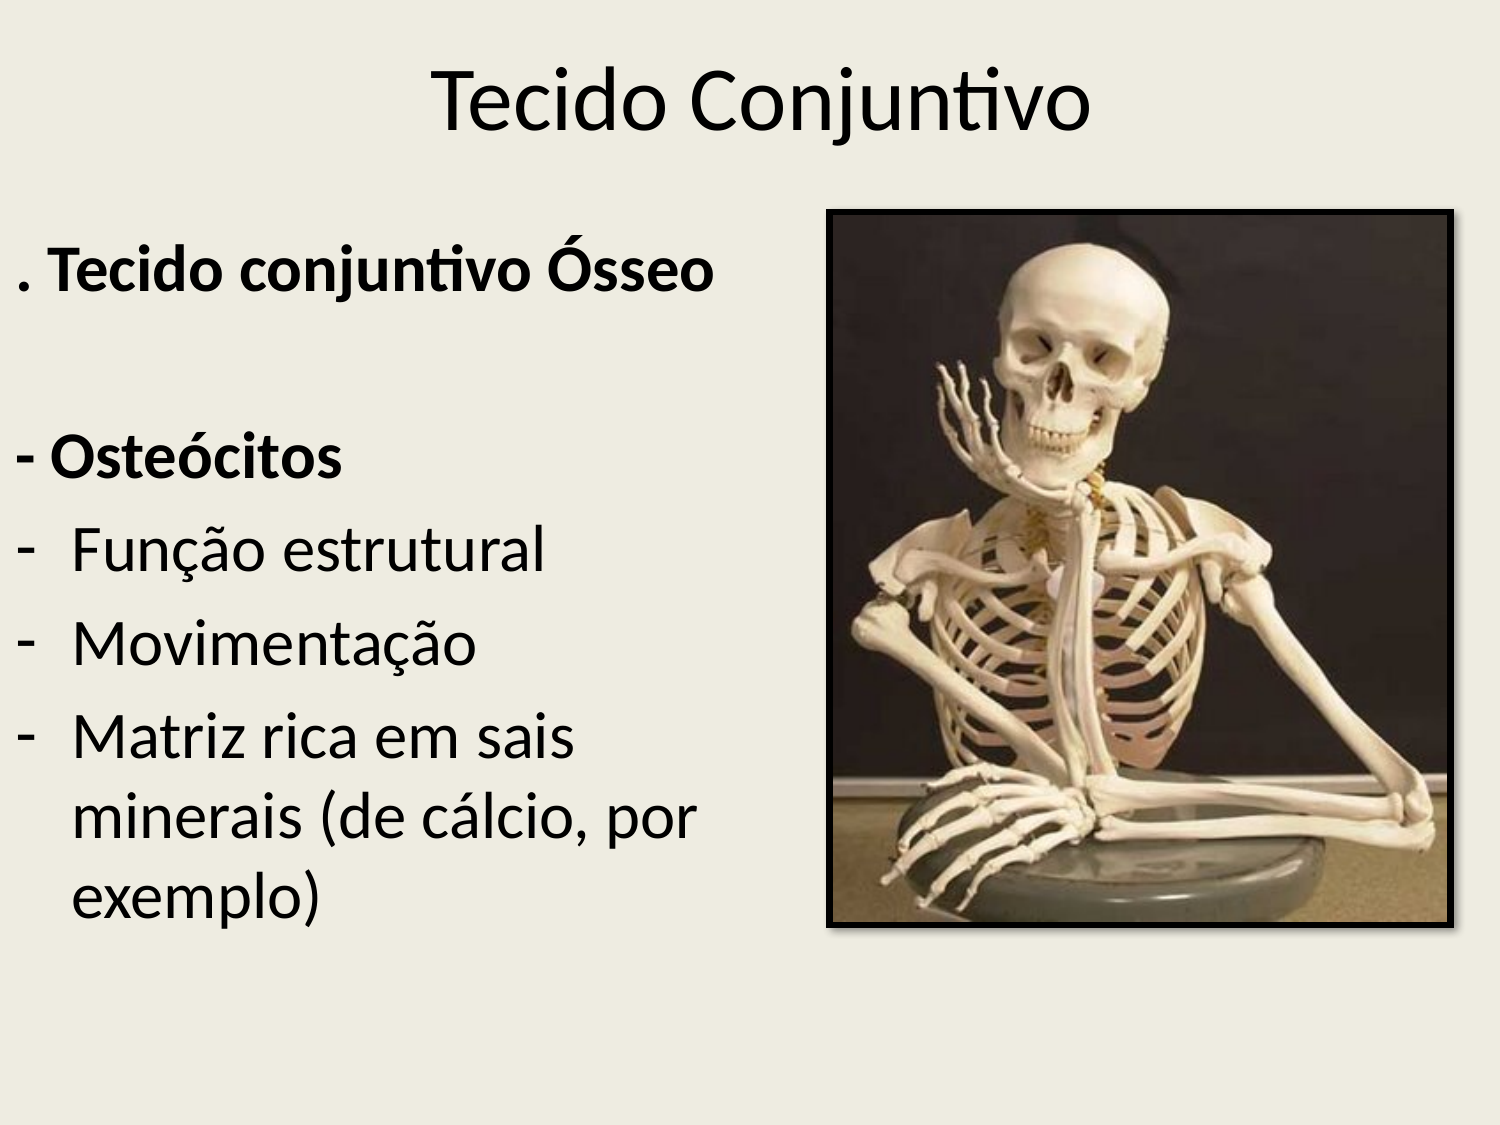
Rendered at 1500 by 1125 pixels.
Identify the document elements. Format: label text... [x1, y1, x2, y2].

title Tecido Conjuntivo [87, 0, 1438, 188]
list . Tecido conjuntivo Ósseo - Osteócitos Função estrutural Movimentação Matriz rica em sais minerais (de cálcio, por exemplo) [0, 217, 798, 1050]
picture [832, 214, 1448, 922]
